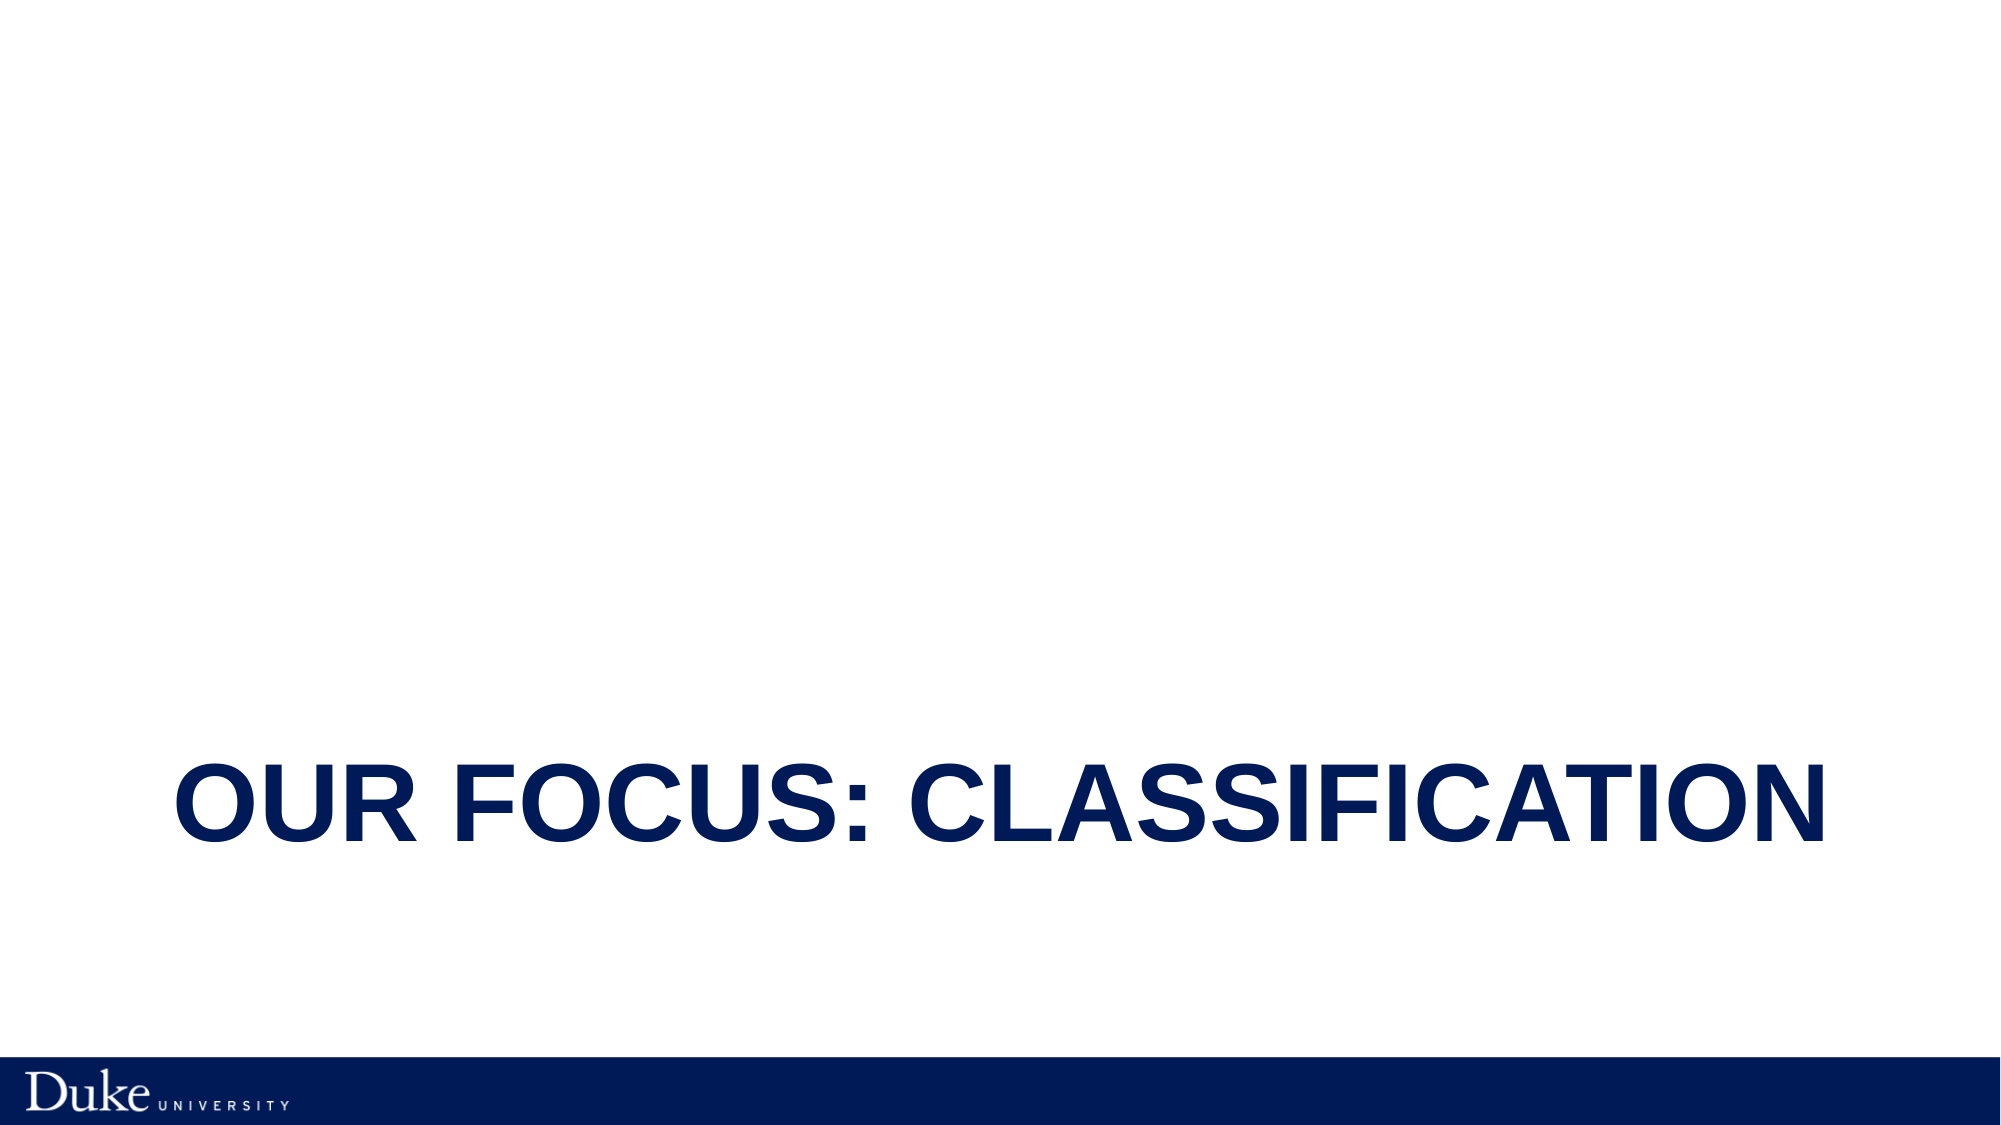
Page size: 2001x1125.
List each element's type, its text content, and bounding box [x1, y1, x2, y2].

title Our Focus: Classification [157, 722, 1858, 947]
picture [0, 0, 2001, 1125]
